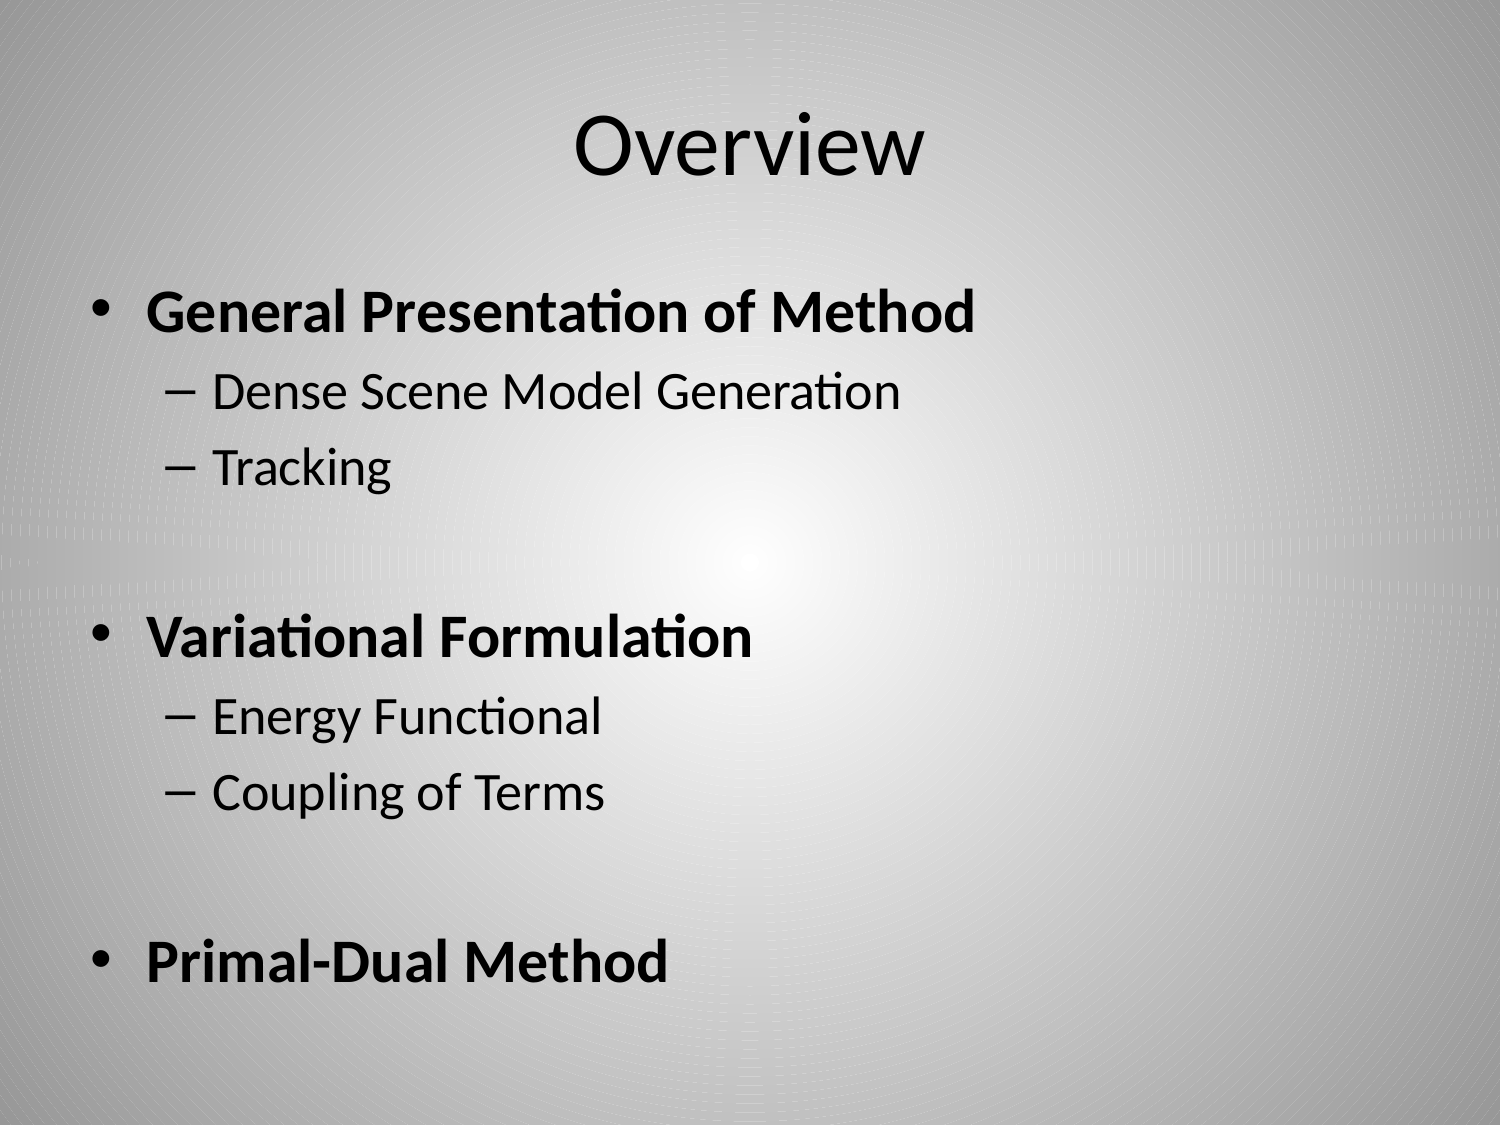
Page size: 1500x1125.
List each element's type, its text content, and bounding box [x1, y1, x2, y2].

title Overview [75, 45, 1425, 233]
list General Presentation of Method Dense Scene Model Generation Tracking Variational Formulation Energy Functional Coupling of Terms Primal-Dual Method [75, 262, 1425, 1005]
